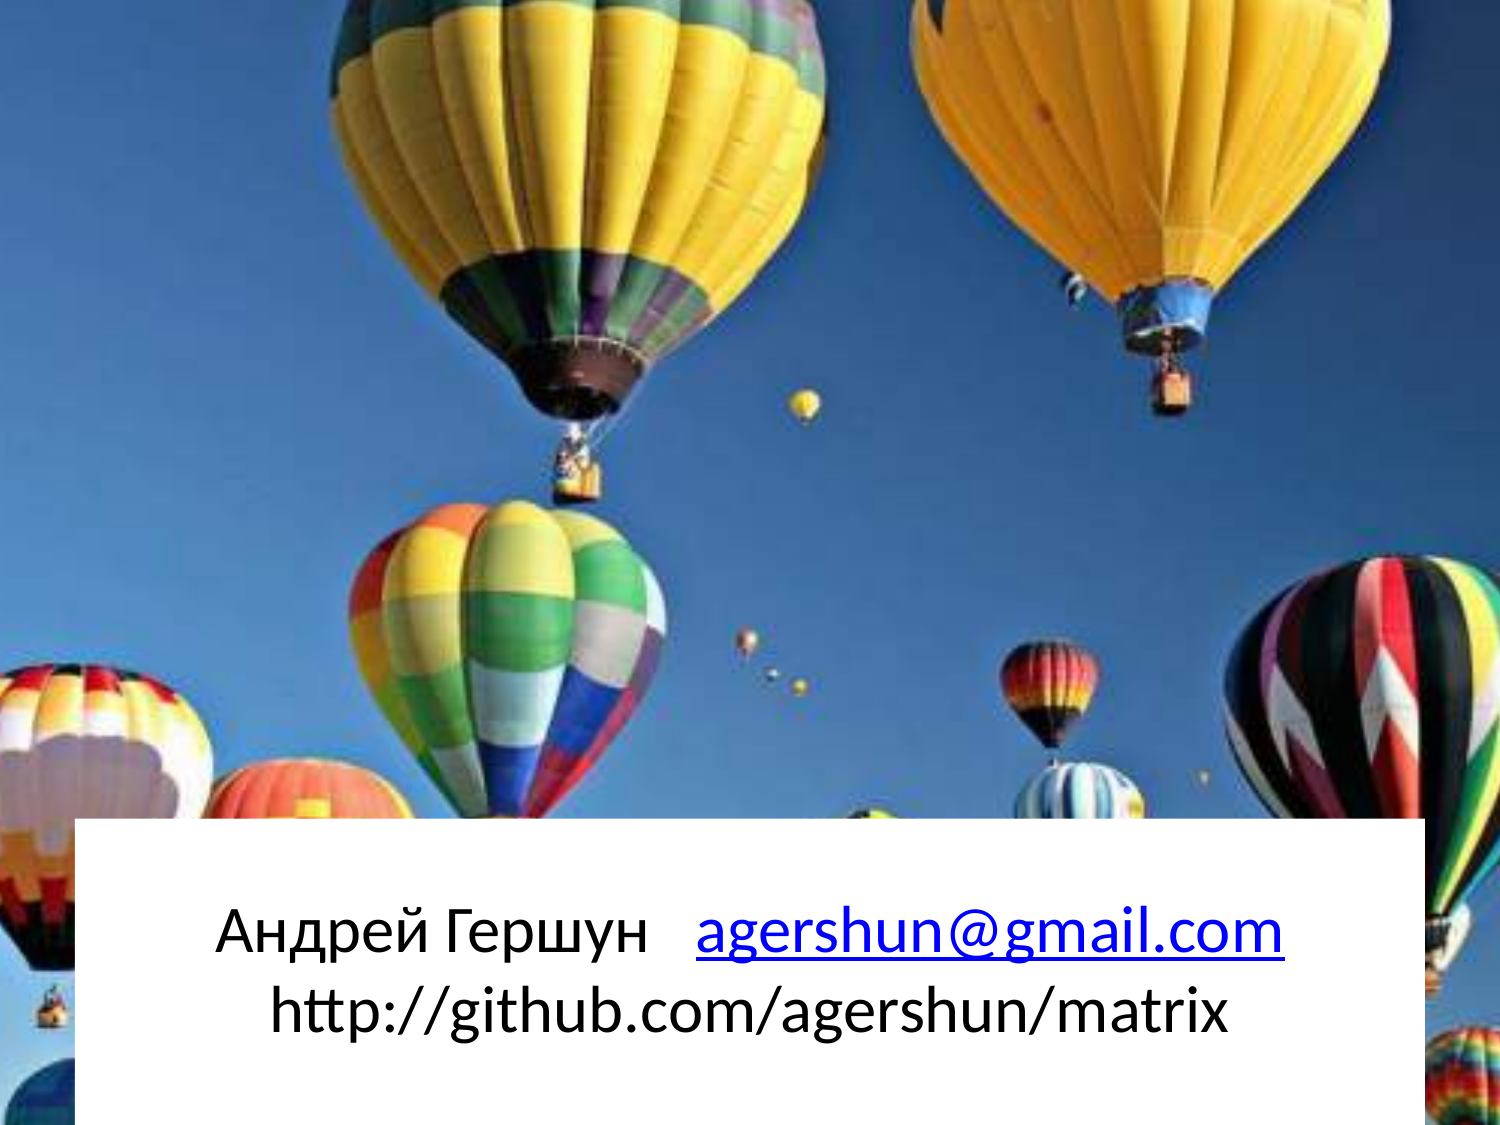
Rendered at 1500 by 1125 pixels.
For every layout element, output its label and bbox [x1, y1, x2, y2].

list [0, 0, 1500, 1125]
